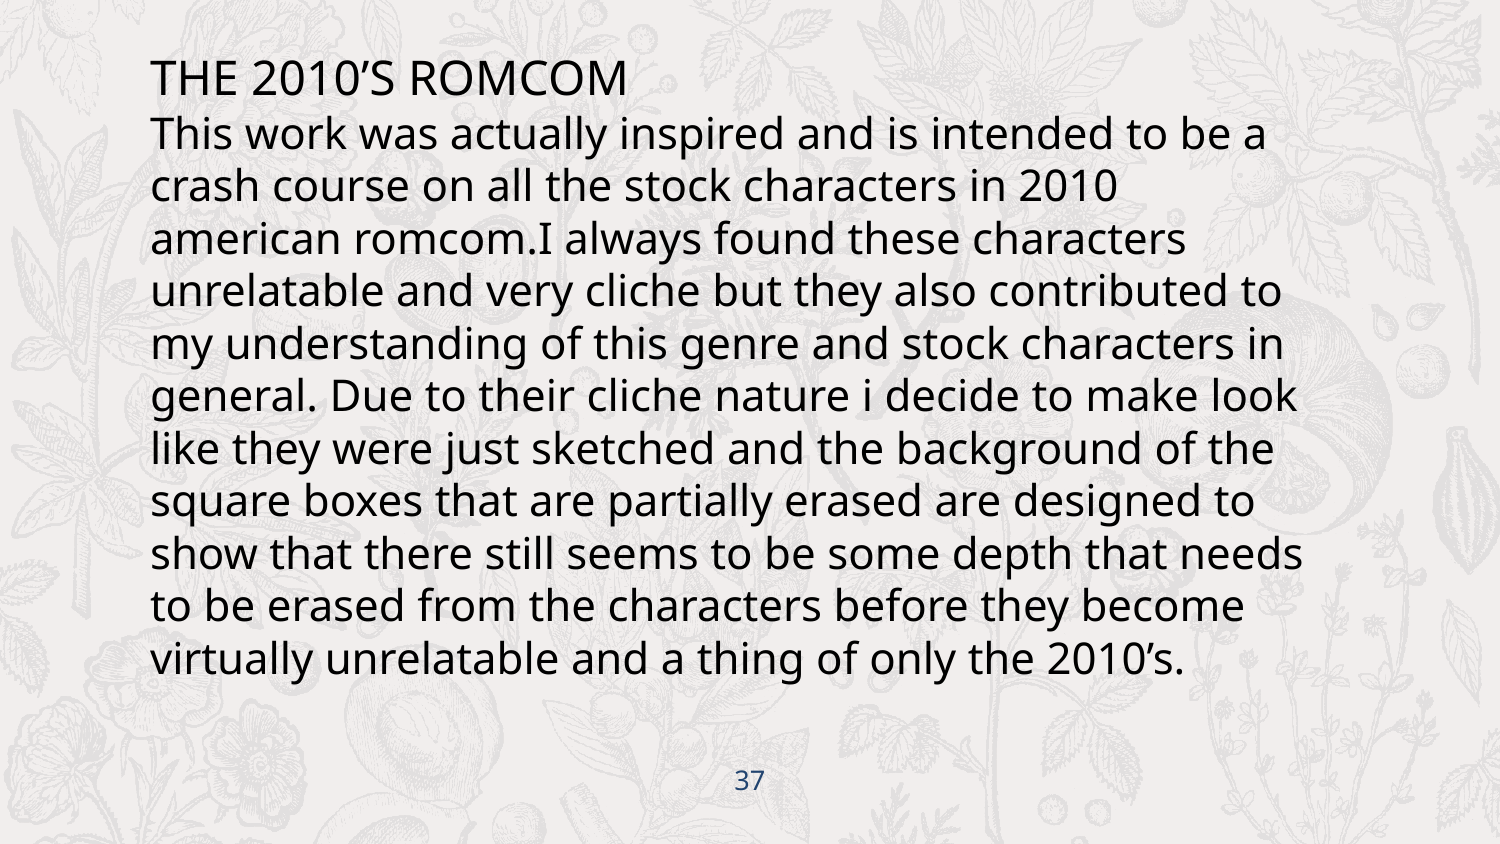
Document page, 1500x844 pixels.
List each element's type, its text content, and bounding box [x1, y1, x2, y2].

text_box THE 2010’S ROMCOM This work was actually inspired and is intended to be a crash course on all the stock characters in 2010 american romcom.I always found these characters unrelatable and very cliche but they also contributed to my understanding of this genre and stock characters in general. Due to their cliche nature i decide to make look like they were just sketched and the background of the square boxes that are partially erased are designed to show that there still seems to be some depth that needs to be erased from the characters before they become virtually unrelatable and a thing of only the 2010’s. [135, 32, 1328, 698]
slide_number ‹#› [643, 739, 857, 824]
